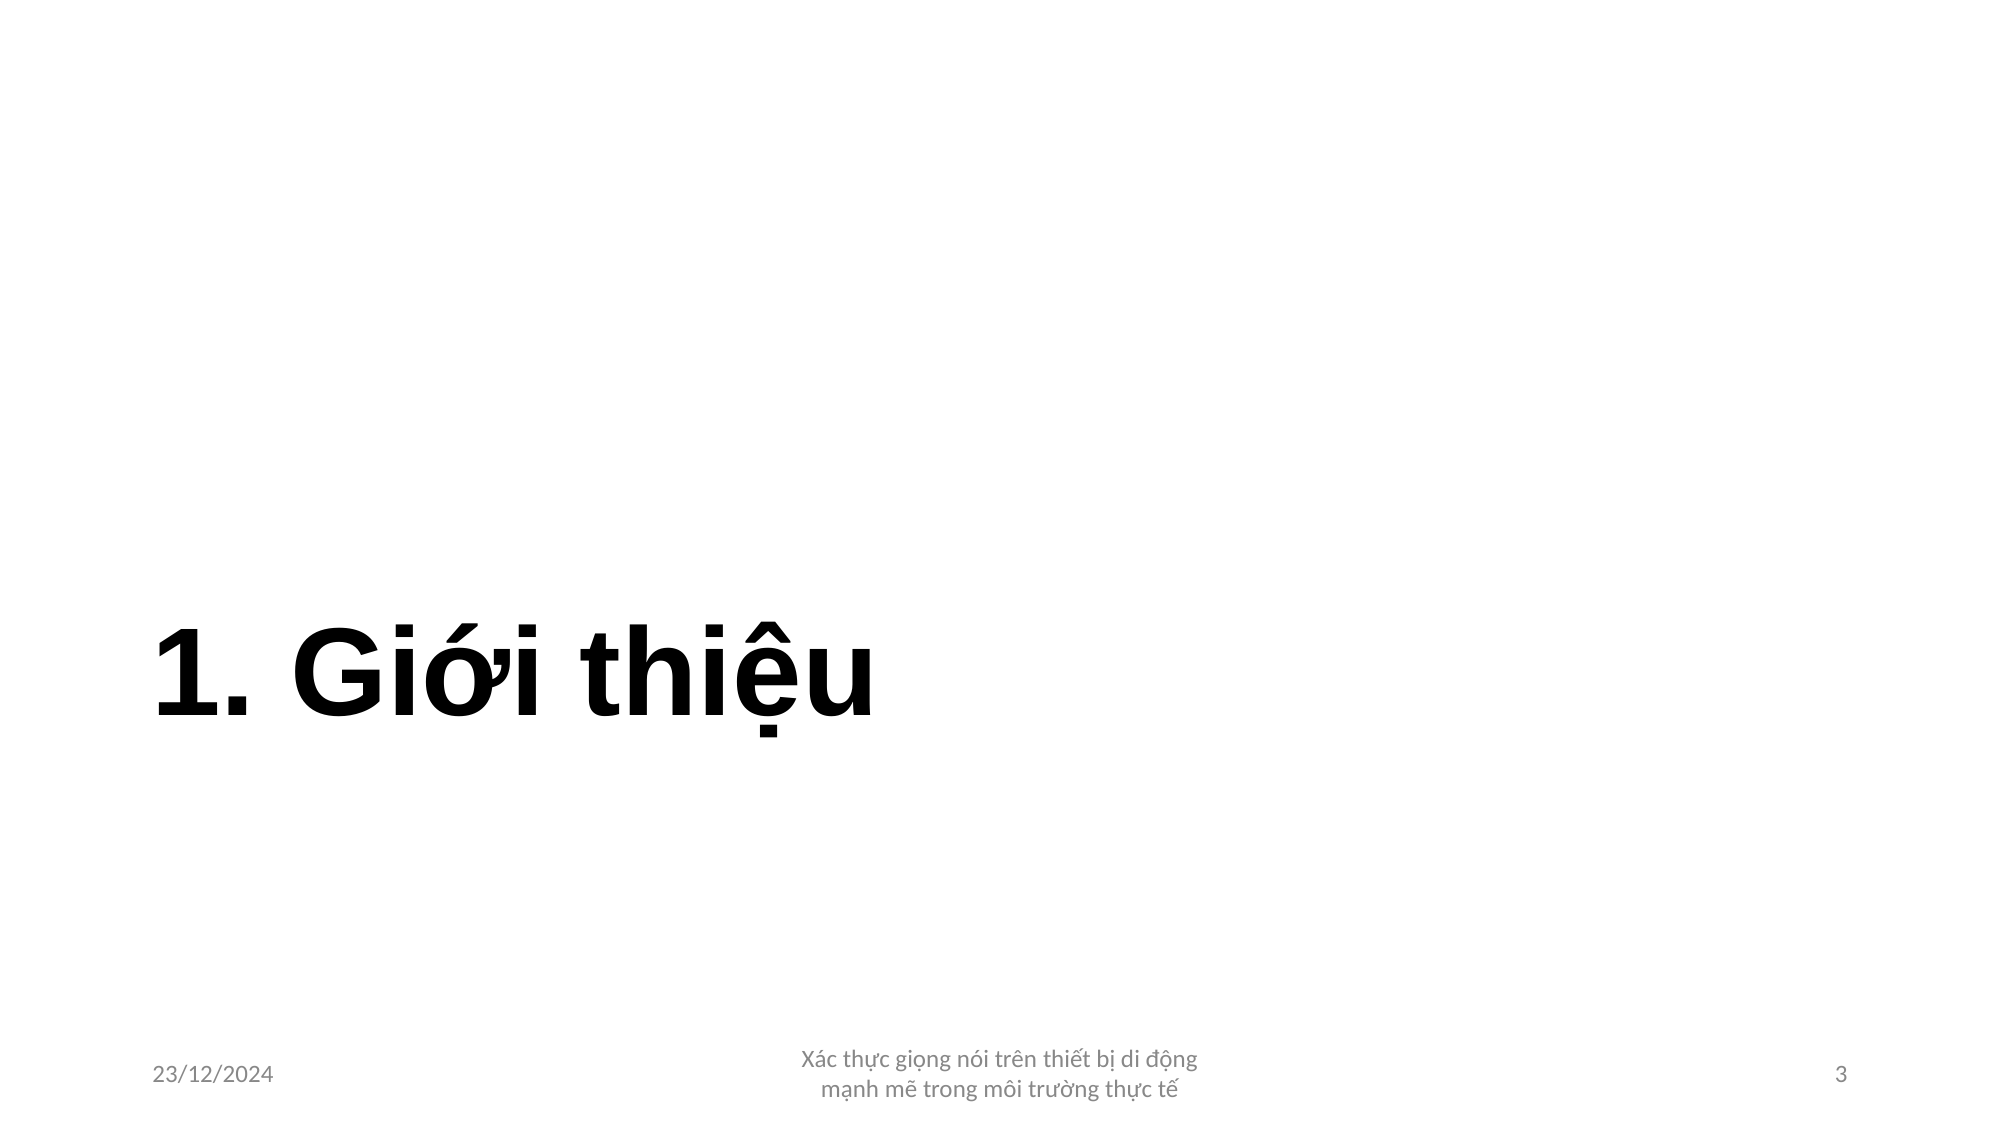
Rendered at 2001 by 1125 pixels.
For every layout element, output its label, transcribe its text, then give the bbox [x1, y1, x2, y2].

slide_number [137, 1042, 588, 1103]
slide_number 3 [1412, 1042, 1863, 1103]
title 1. Giới thiệu [136, 280, 1862, 749]
footer Xác thực giọng nói trên thiết bị di động mạnh mẽ trong môi trường thực tế [662, 1042, 1338, 1103]
